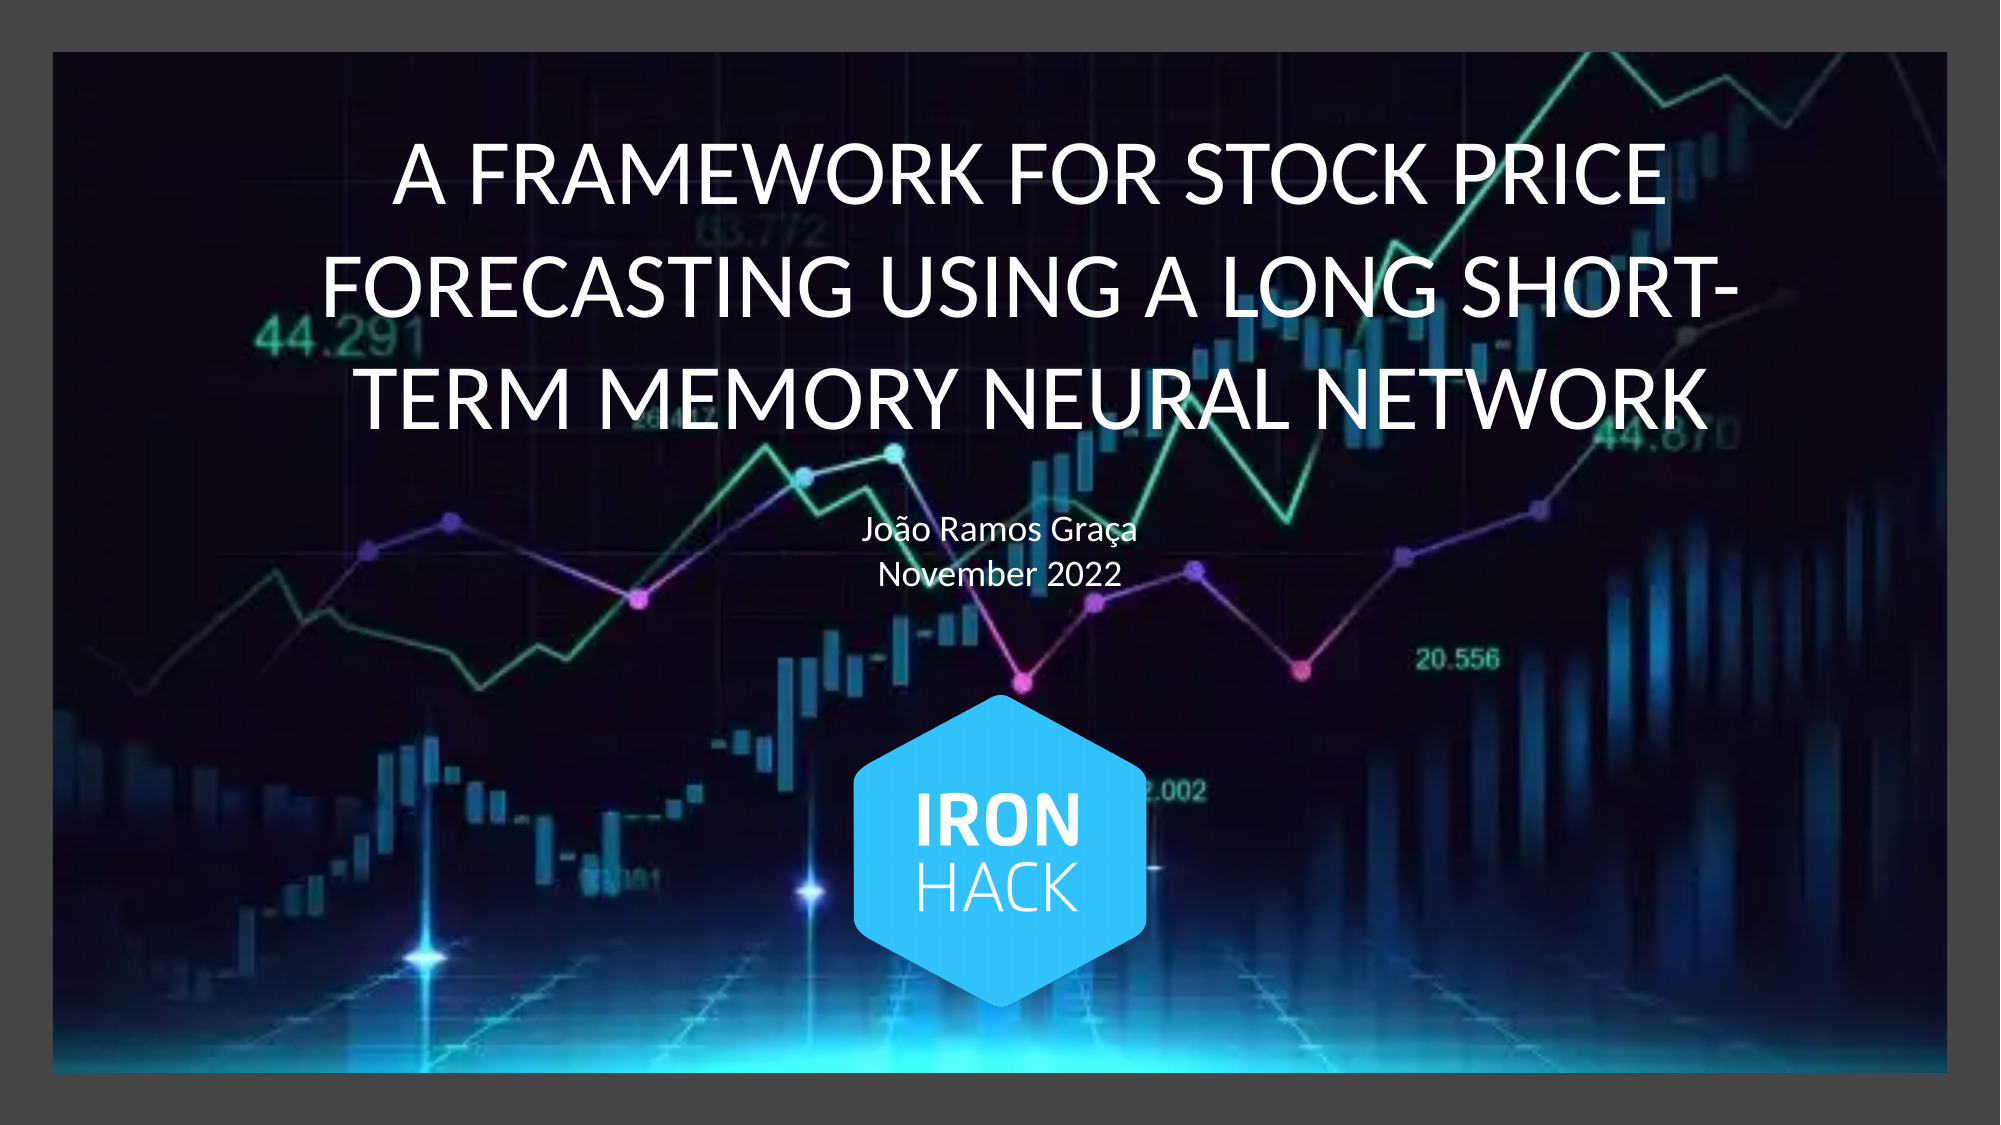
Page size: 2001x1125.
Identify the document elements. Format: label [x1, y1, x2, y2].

picture [52, 52, 1948, 1073]
